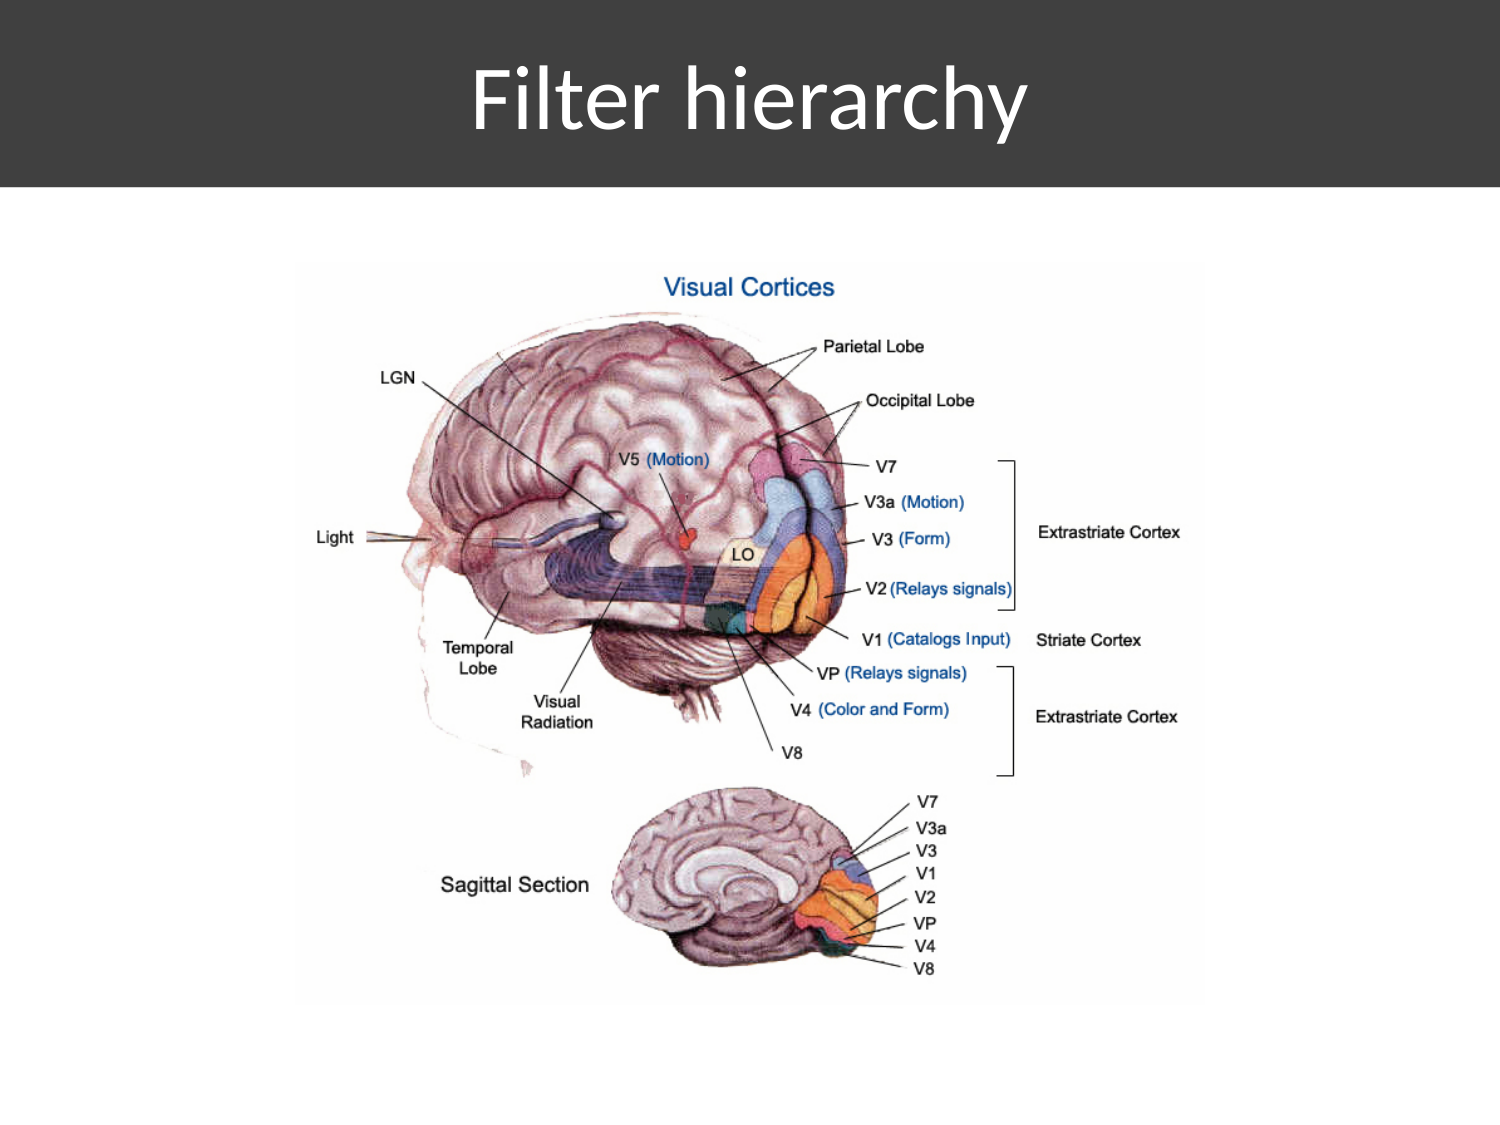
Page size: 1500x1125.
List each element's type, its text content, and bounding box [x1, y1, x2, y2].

title Filter hierarchy [0, 0, 1500, 188]
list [295, 262, 1205, 1006]
